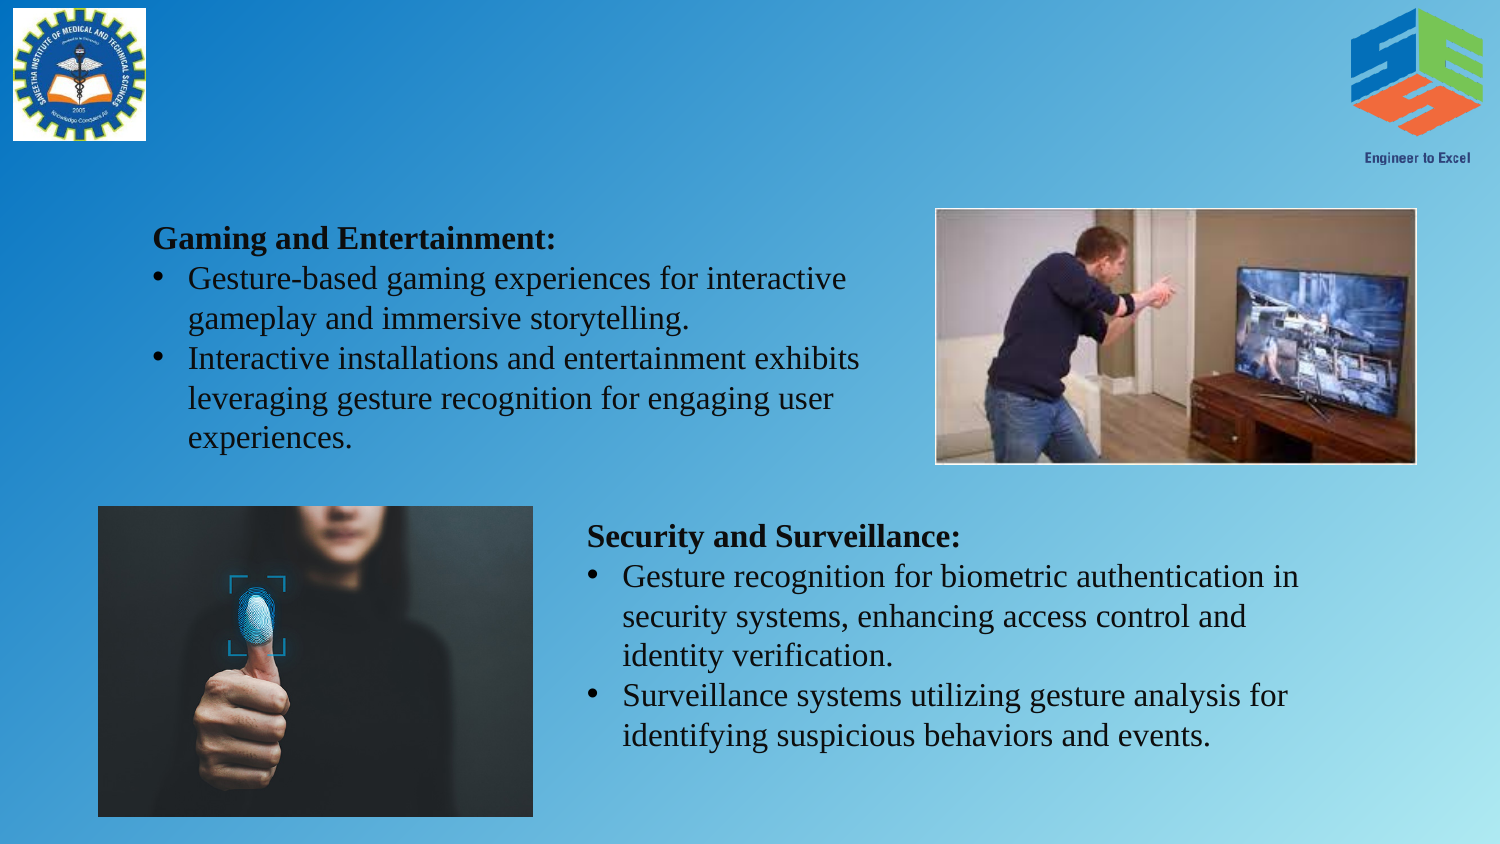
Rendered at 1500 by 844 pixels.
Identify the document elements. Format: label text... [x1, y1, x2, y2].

text_box Gaming and Entertainment: Gesture-based gaming experiences for interactive gameplay and immersive storytelling. Interactive installations and entertainment exhibits leveraging gesture recognition for engaging user experiences. [137, 208, 928, 503]
picture [1350, 8, 1483, 165]
text_box Security and Surveillance: Gesture recognition for biometric authentication in security systems, enhancing access control and identity verification. Surveillance systems utilizing gesture analysis for identifying suspicious behaviors and events. [572, 506, 1371, 801]
picture [13, 8, 146, 141]
picture [98, 506, 534, 818]
picture [935, 208, 1418, 466]
